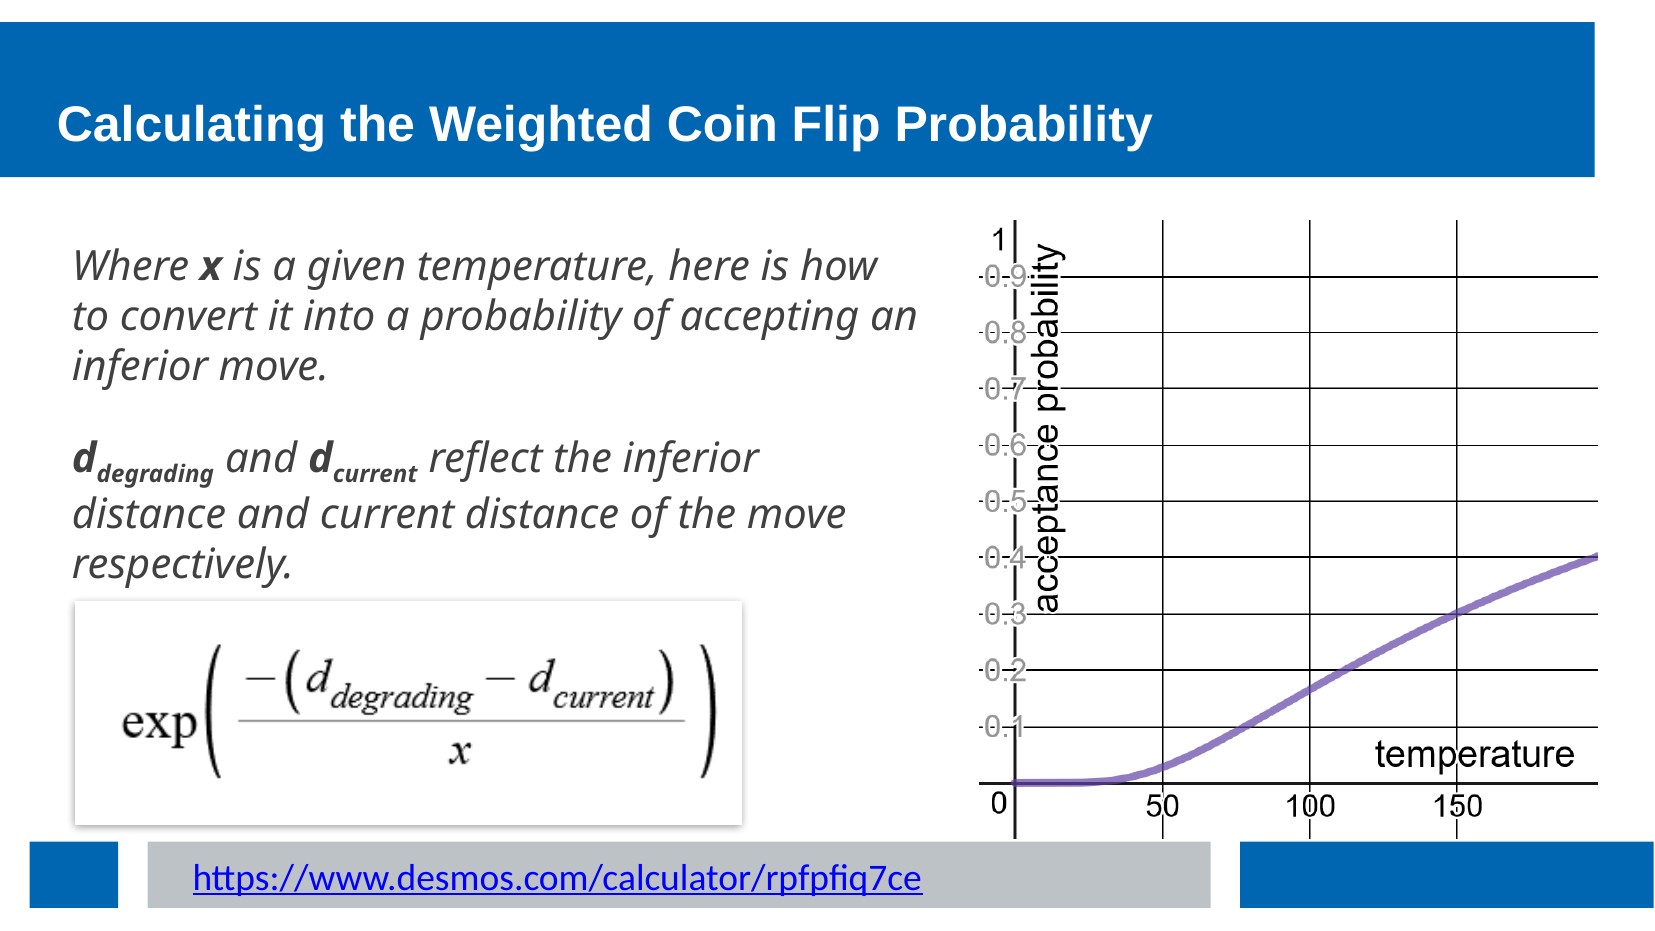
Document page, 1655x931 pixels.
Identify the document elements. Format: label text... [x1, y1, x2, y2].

picture [89, 614, 728, 811]
picture [979, 220, 1598, 840]
title Calculating the Weighted Coin Flip Probability [56, 91, 1598, 152]
text_box Where x is a given temperature, here is how to convert it into a probability of accepting an inferior move. ddegrading and dcurrent reflect the inferior distance and current distance of the move respectively. [56, 231, 934, 393]
text_box https://www.desmos.com/calculator/rpfpfiq7ce [177, 845, 938, 931]
